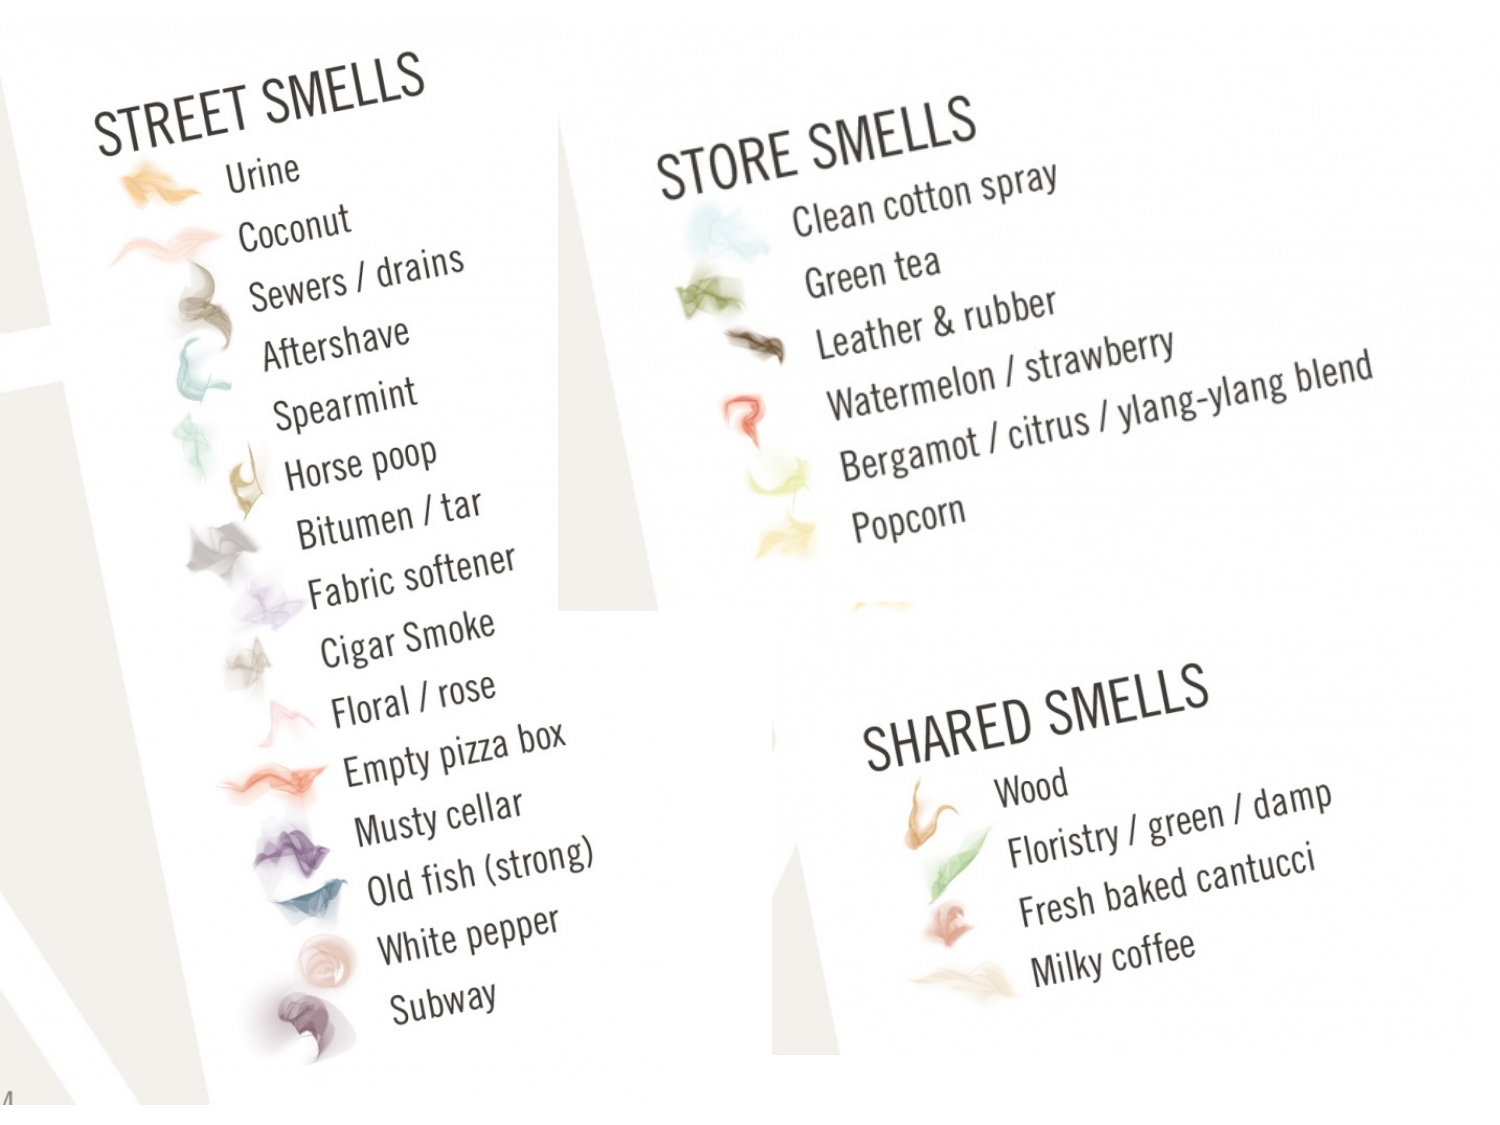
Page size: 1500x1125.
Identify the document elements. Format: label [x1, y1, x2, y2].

list [0, 19, 679, 1105]
picture [558, 19, 1500, 1055]
